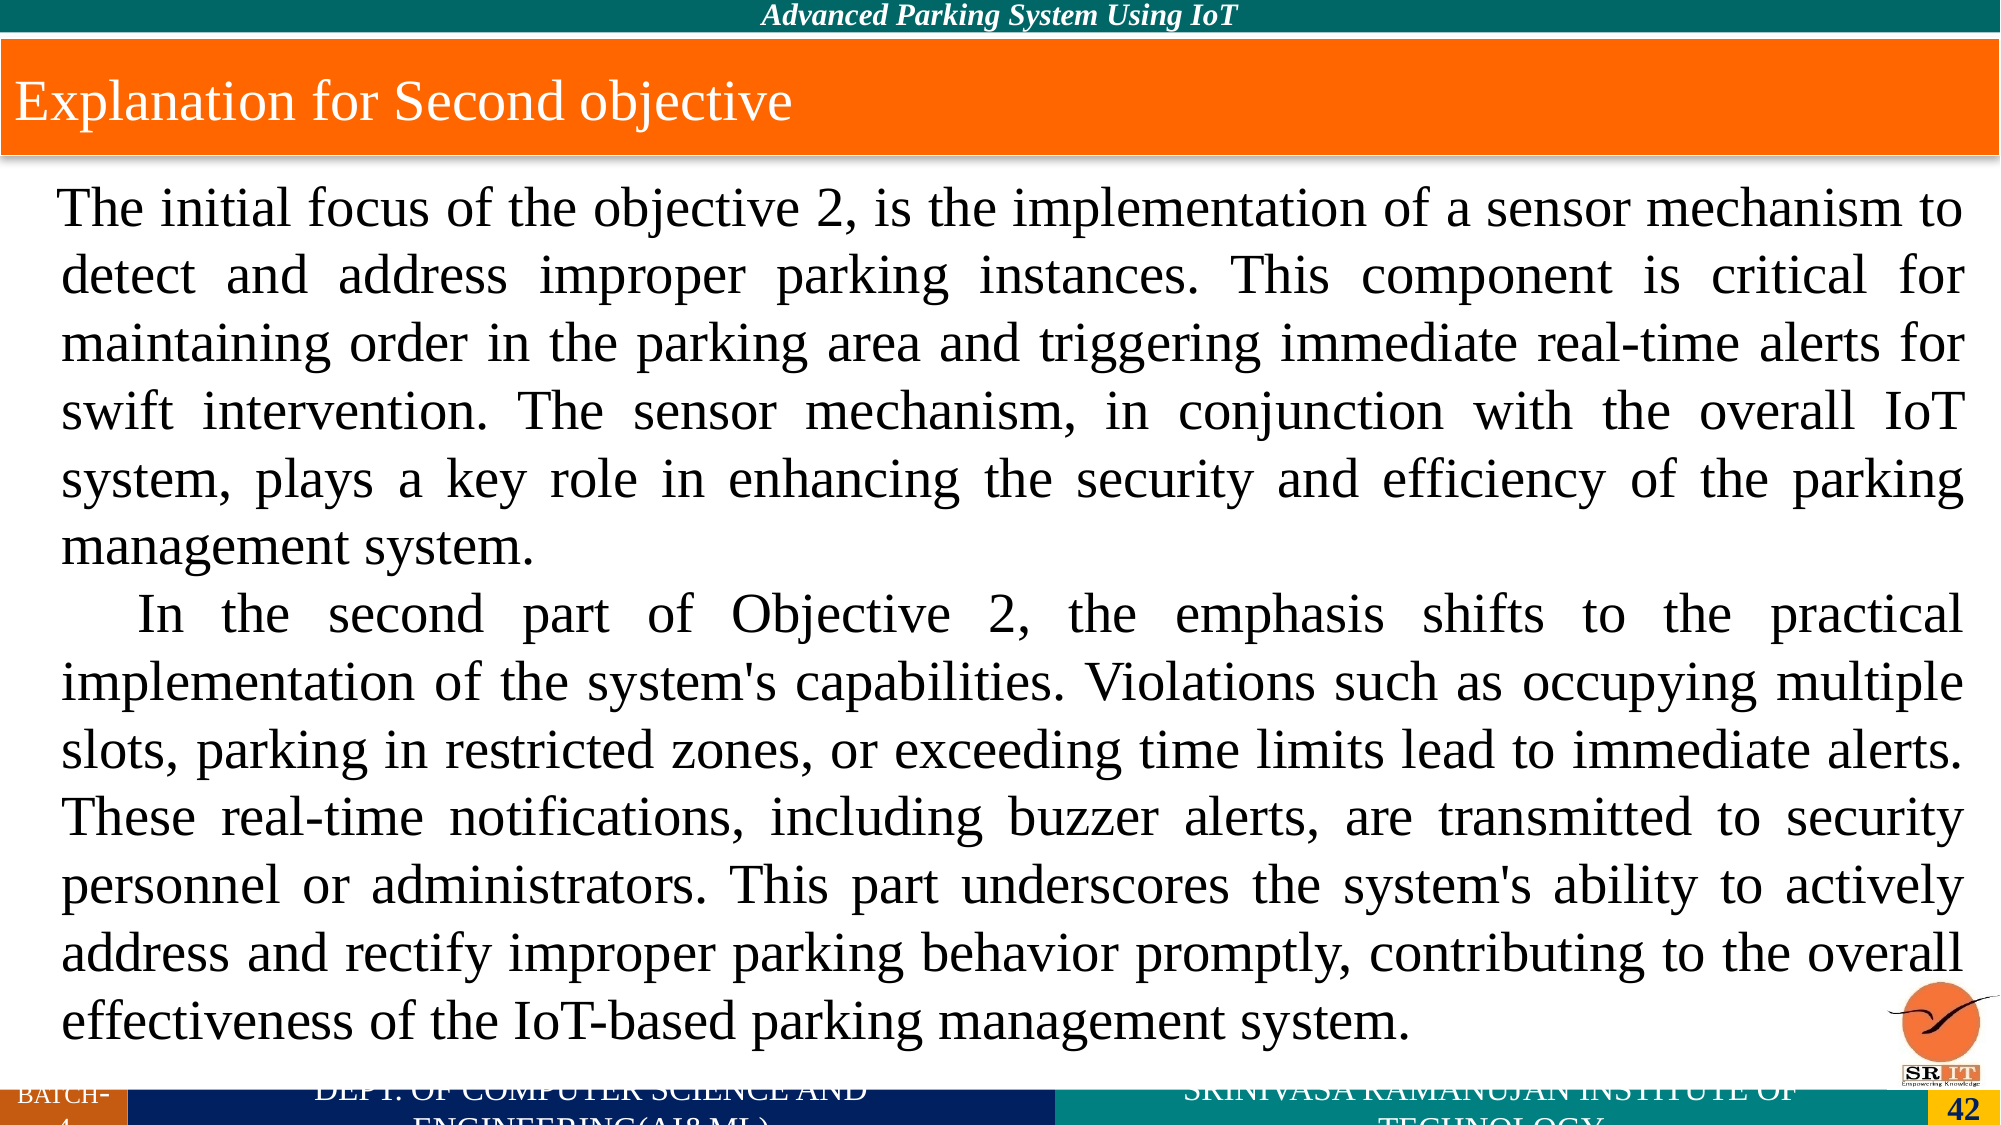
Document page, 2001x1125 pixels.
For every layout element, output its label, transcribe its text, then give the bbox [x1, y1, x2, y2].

picture [1887, 977, 2000, 1090]
title Explanation for Second objective [0, 38, 2000, 156]
list The initial focus of the objective 2, is the implementation of a sensor mechanism to detect and address improper parking instances. This component is critical for maintaining order in the parking area and triggering immediate real-time alerts for swift intervention. The sensor mechanism, in conjunction with the overall IoT system, plays a key role in enhancing the security and efficiency of the parking management system. In the second part of Objective 2, the emphasis shifts to the practical implementation of the system's capabilities. Violations such as occupying multiple slots, parking in restricted zones, or exceeding time limits lead to immediate alerts. These real-time notifications, including buzzer alerts, are transmitted to security personnel or administrators. This part underscores the system's ability to actively address and rectify improper parking behavior promptly, contributing to the overall effectiveness of the IoT-based parking management system. [0, 169, 1966, 1065]
